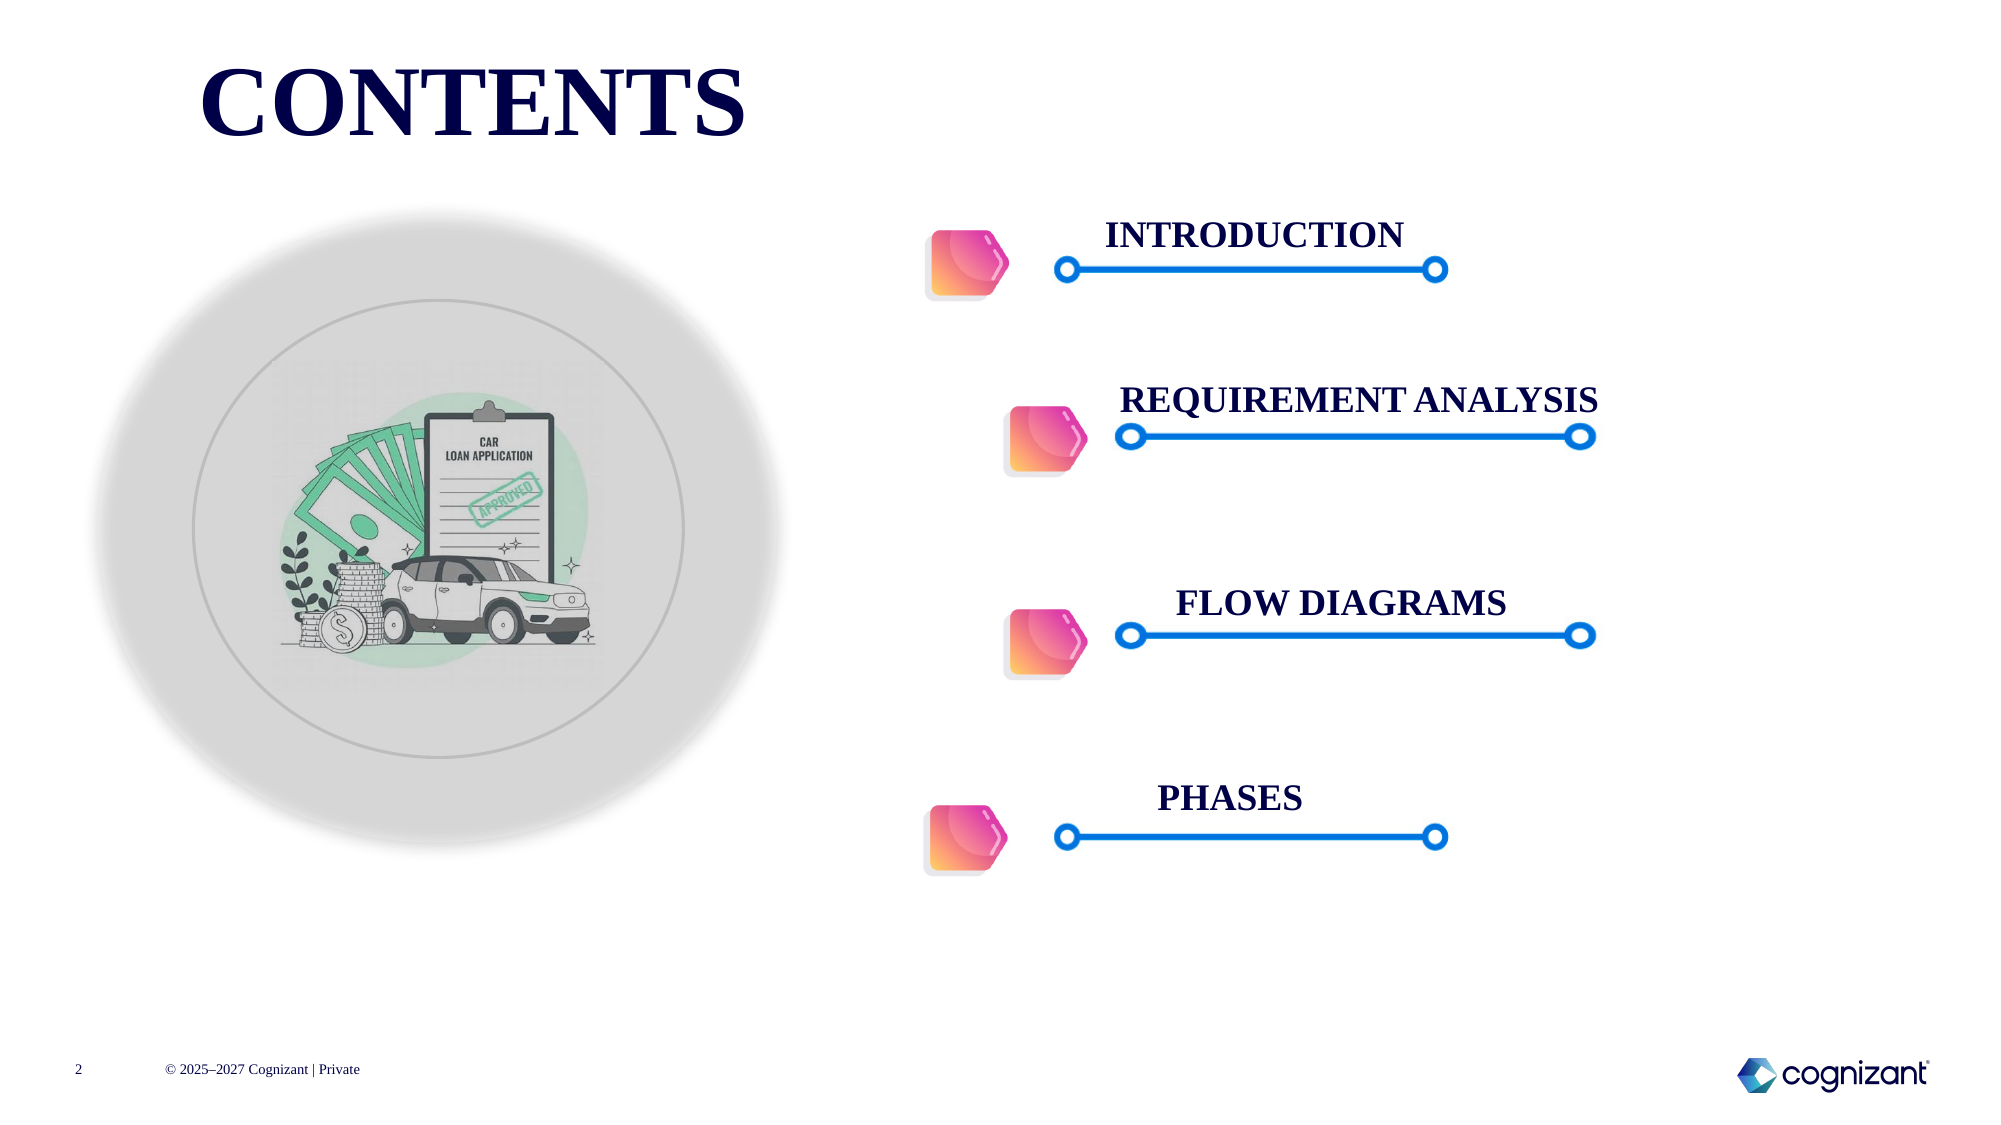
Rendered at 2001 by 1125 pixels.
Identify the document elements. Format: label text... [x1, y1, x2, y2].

footer © 2025–2027 Cognizant | Private [165, 1050, 456, 1088]
picture [986, 373, 1678, 502]
text_box REQUIREMENT ANALYSIS [1119, 370, 1636, 410]
slide_number 2 [75, 1050, 135, 1088]
text_box [96, 213, 779, 845]
picture [907, 197, 1028, 326]
picture [1737, 1058, 1930, 1093]
text_box PHASES [1157, 768, 1515, 810]
picture [986, 576, 1678, 705]
picture [906, 773, 1026, 901]
picture [272, 360, 605, 693]
picture [1045, 243, 1515, 306]
text_box FLOW DIAGRAMS [1175, 573, 1692, 615]
picture [1045, 811, 1515, 874]
text_box CONTENTS [198, 49, 909, 158]
text_box INTRODUCTION [1104, 205, 1462, 243]
